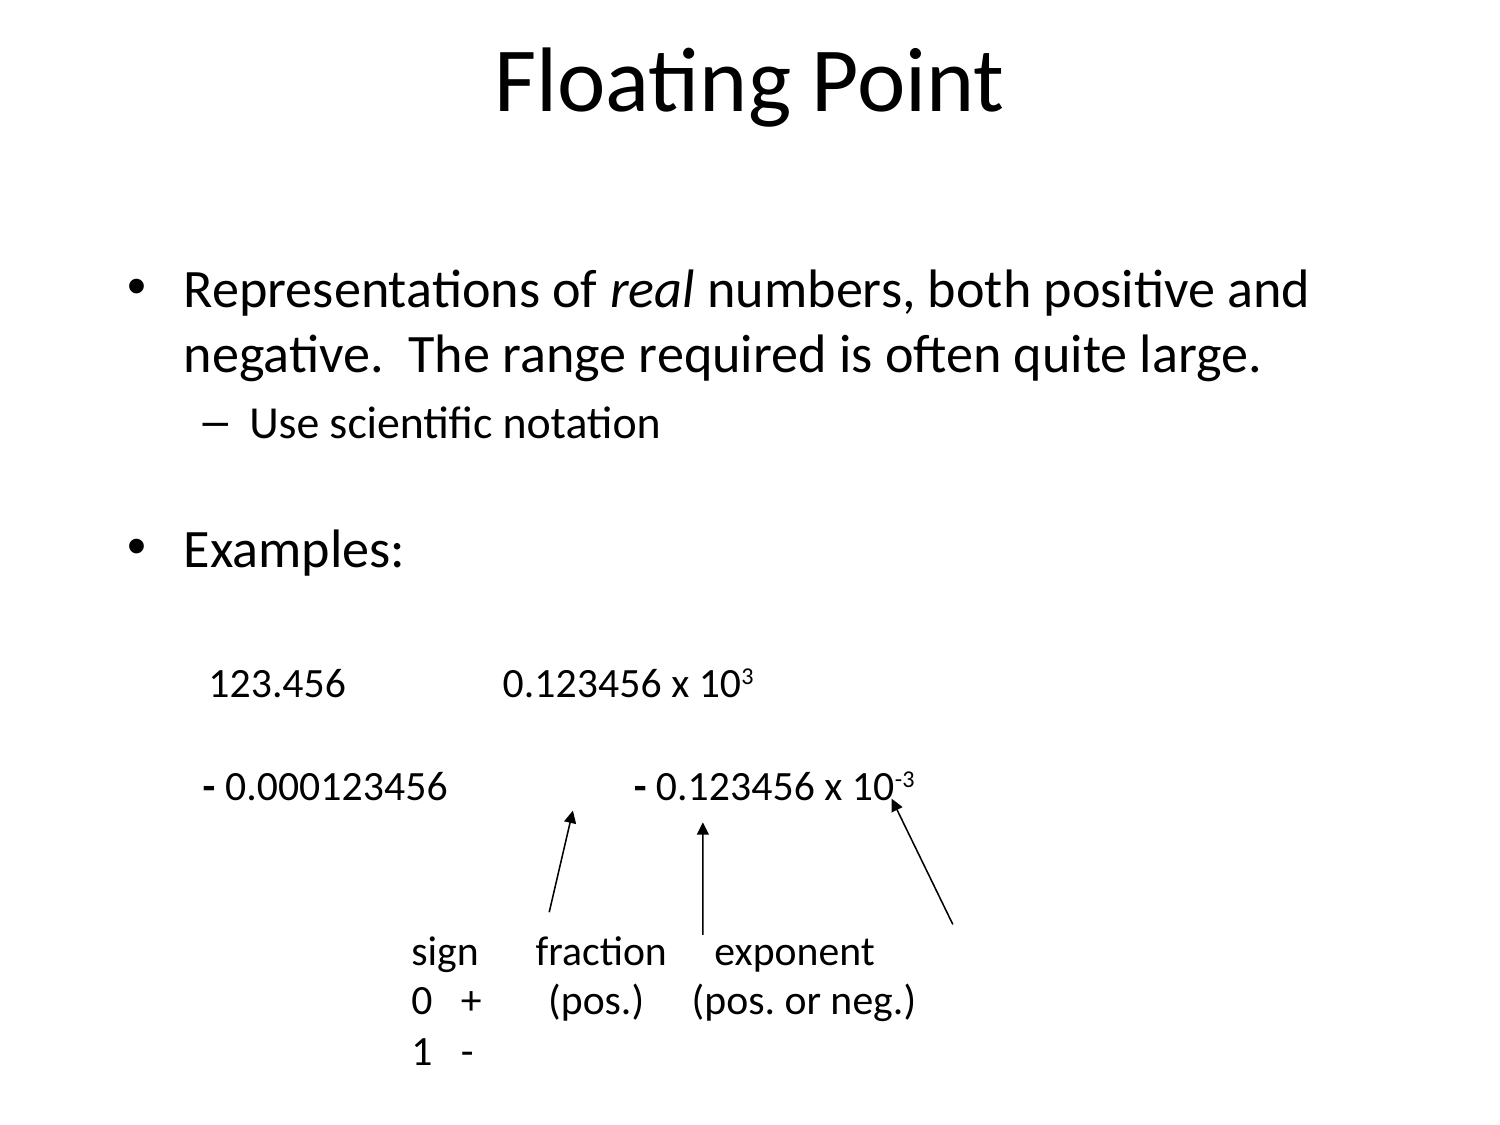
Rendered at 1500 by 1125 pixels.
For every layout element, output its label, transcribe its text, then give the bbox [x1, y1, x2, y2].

text_box [549, 810, 577, 913]
title Floating Point [0, 0, 1500, 150]
text_box [891, 798, 953, 925]
text_box [696, 822, 710, 935]
list Representations of real numbers, both positive and negative. The range required is often quite large. Use scientific notation Examples: 123.456 0.123456 x 103 - 0.000123456 - 0.123456 x 10-3 sign fraction exponent 0 + (pos.) (pos. or neg.) 1 - [112, 246, 1465, 1092]
